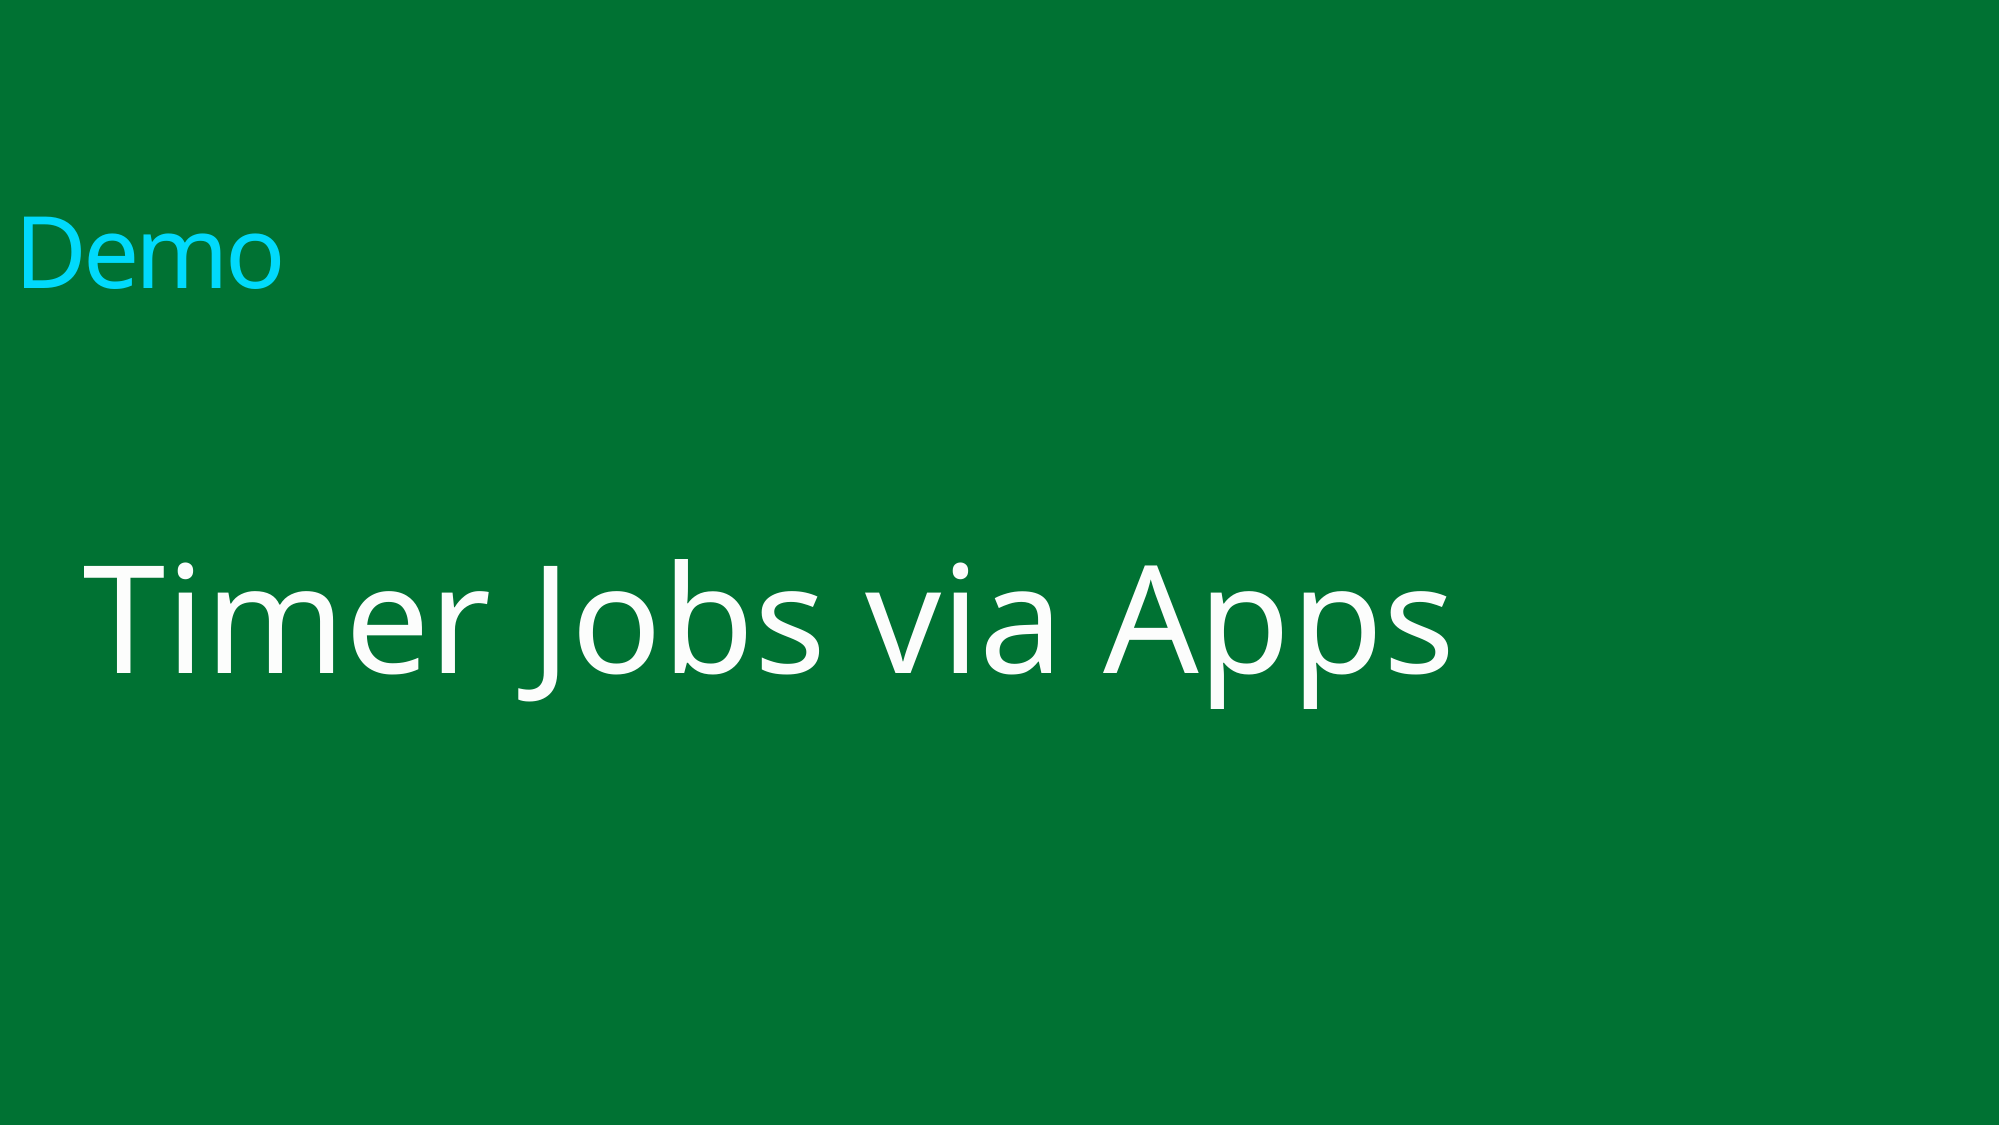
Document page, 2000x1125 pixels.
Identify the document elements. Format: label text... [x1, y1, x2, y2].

list Timer Jobs via Apps [68, 511, 1827, 739]
title Demo [0, 194, 1323, 638]
